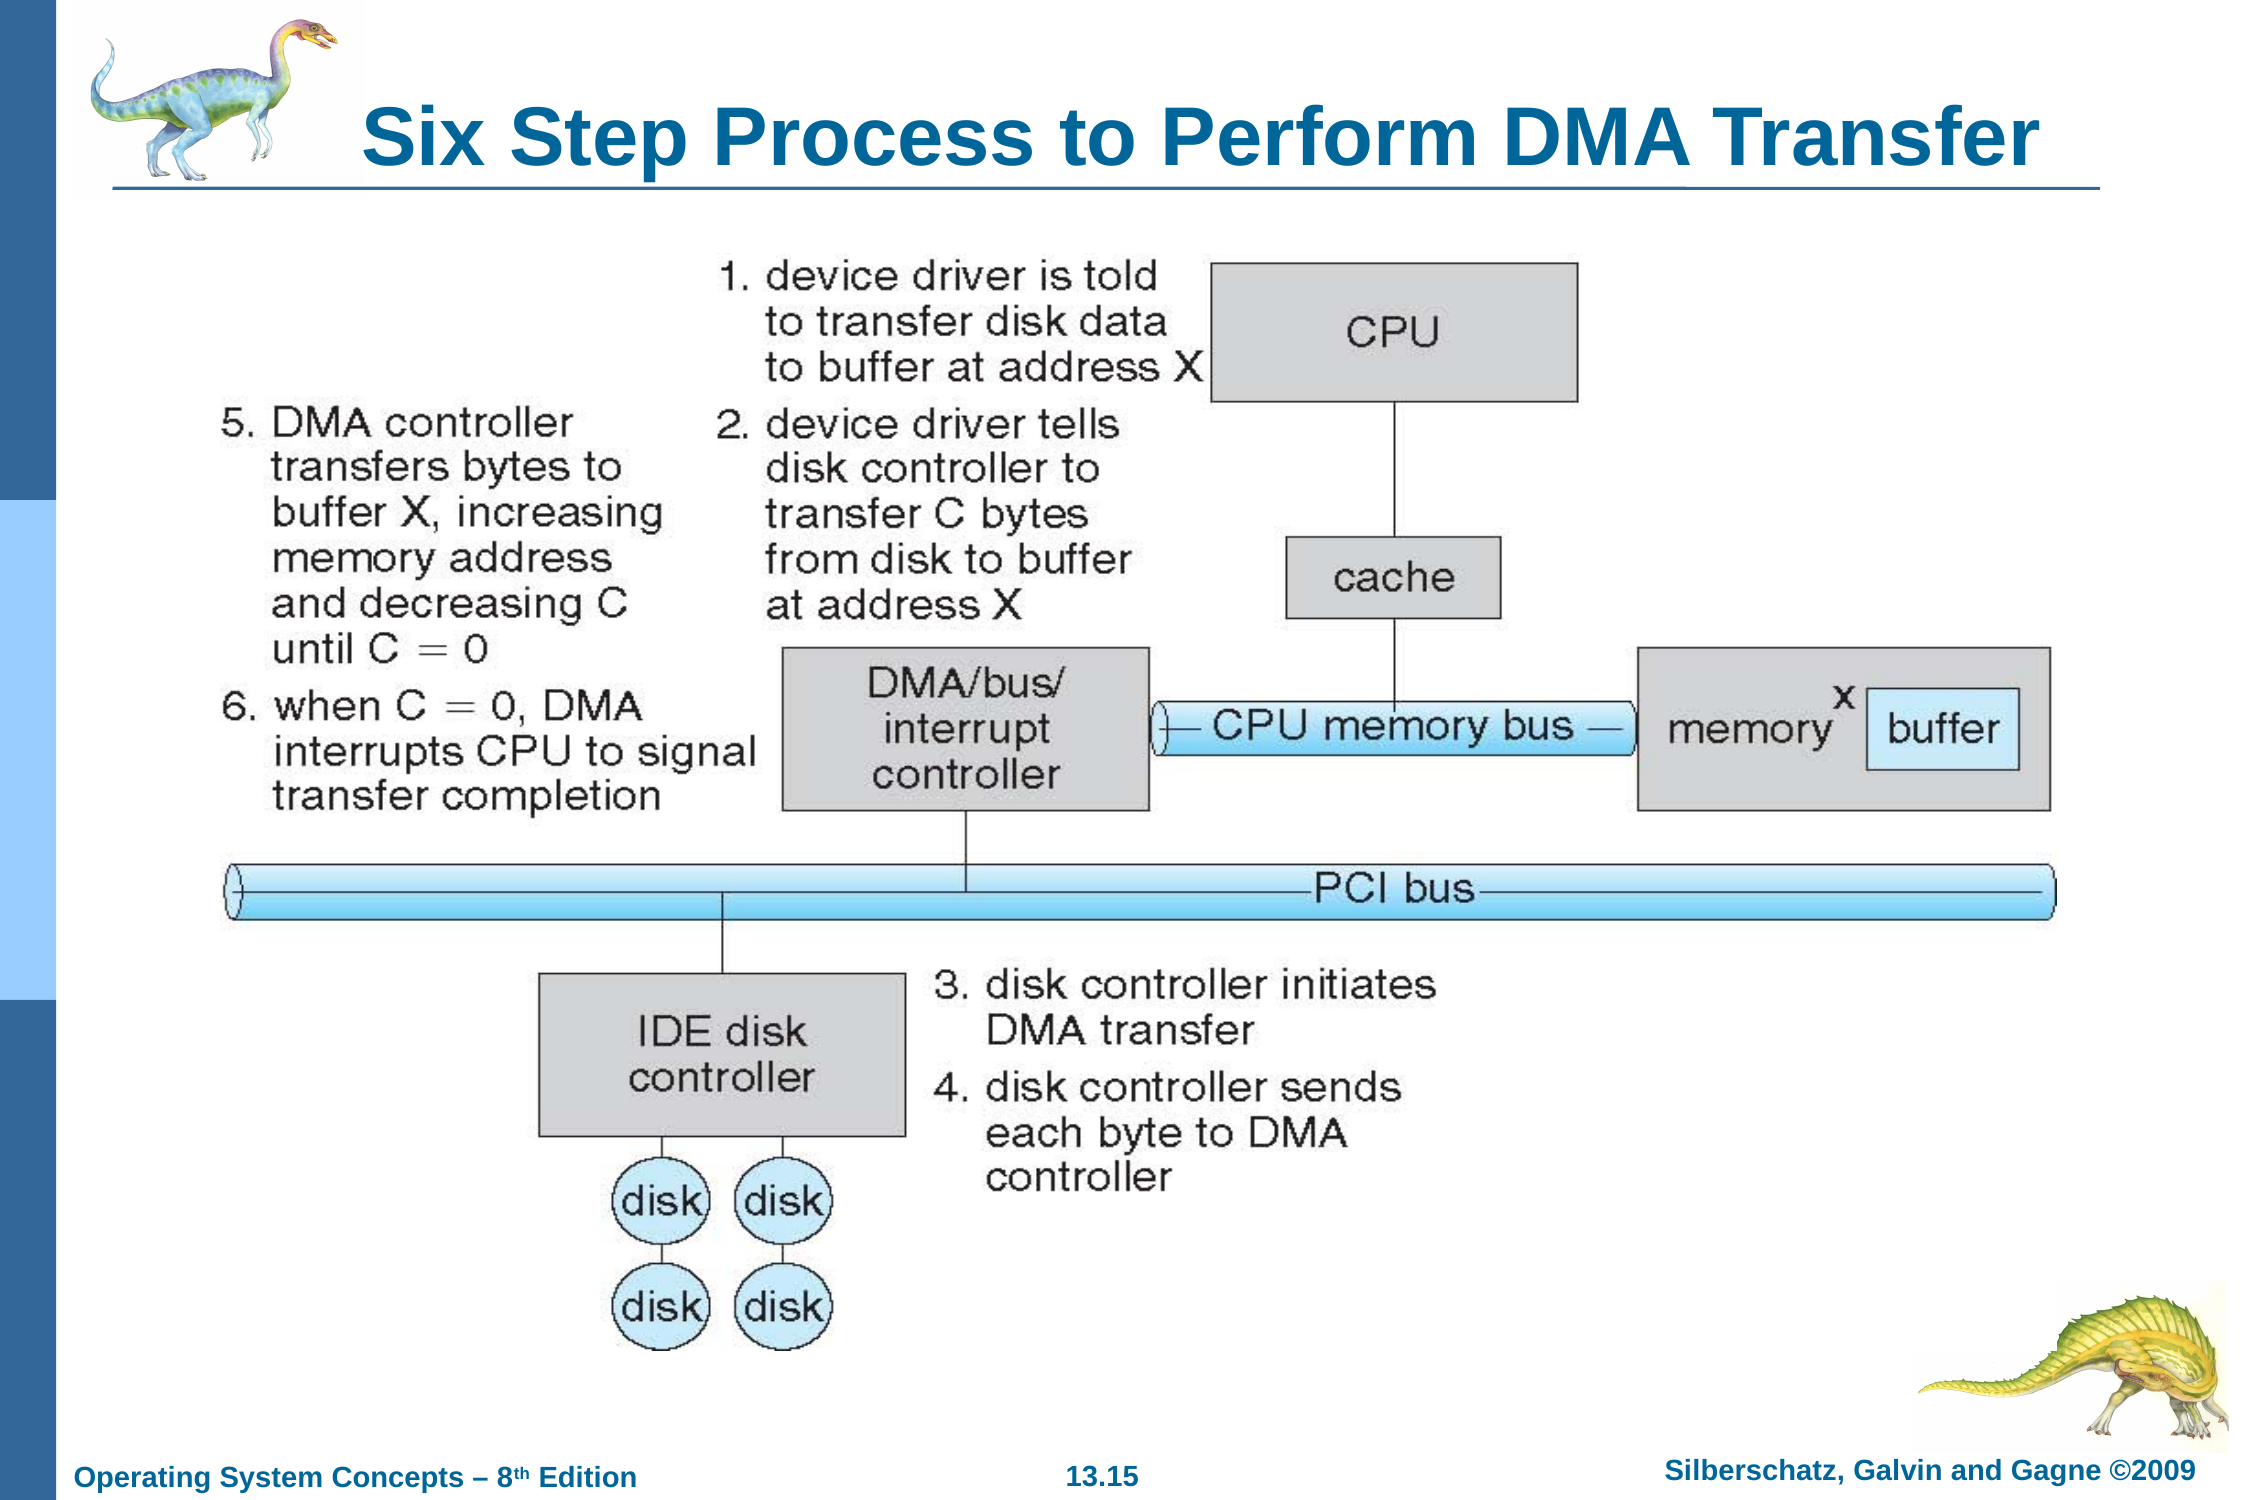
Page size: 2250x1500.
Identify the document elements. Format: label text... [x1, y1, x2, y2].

title Six Step Process to Perform DMA Transfer [223, 92, 2180, 193]
picture [70, 0, 365, 199]
picture [220, 253, 2229, 1453]
